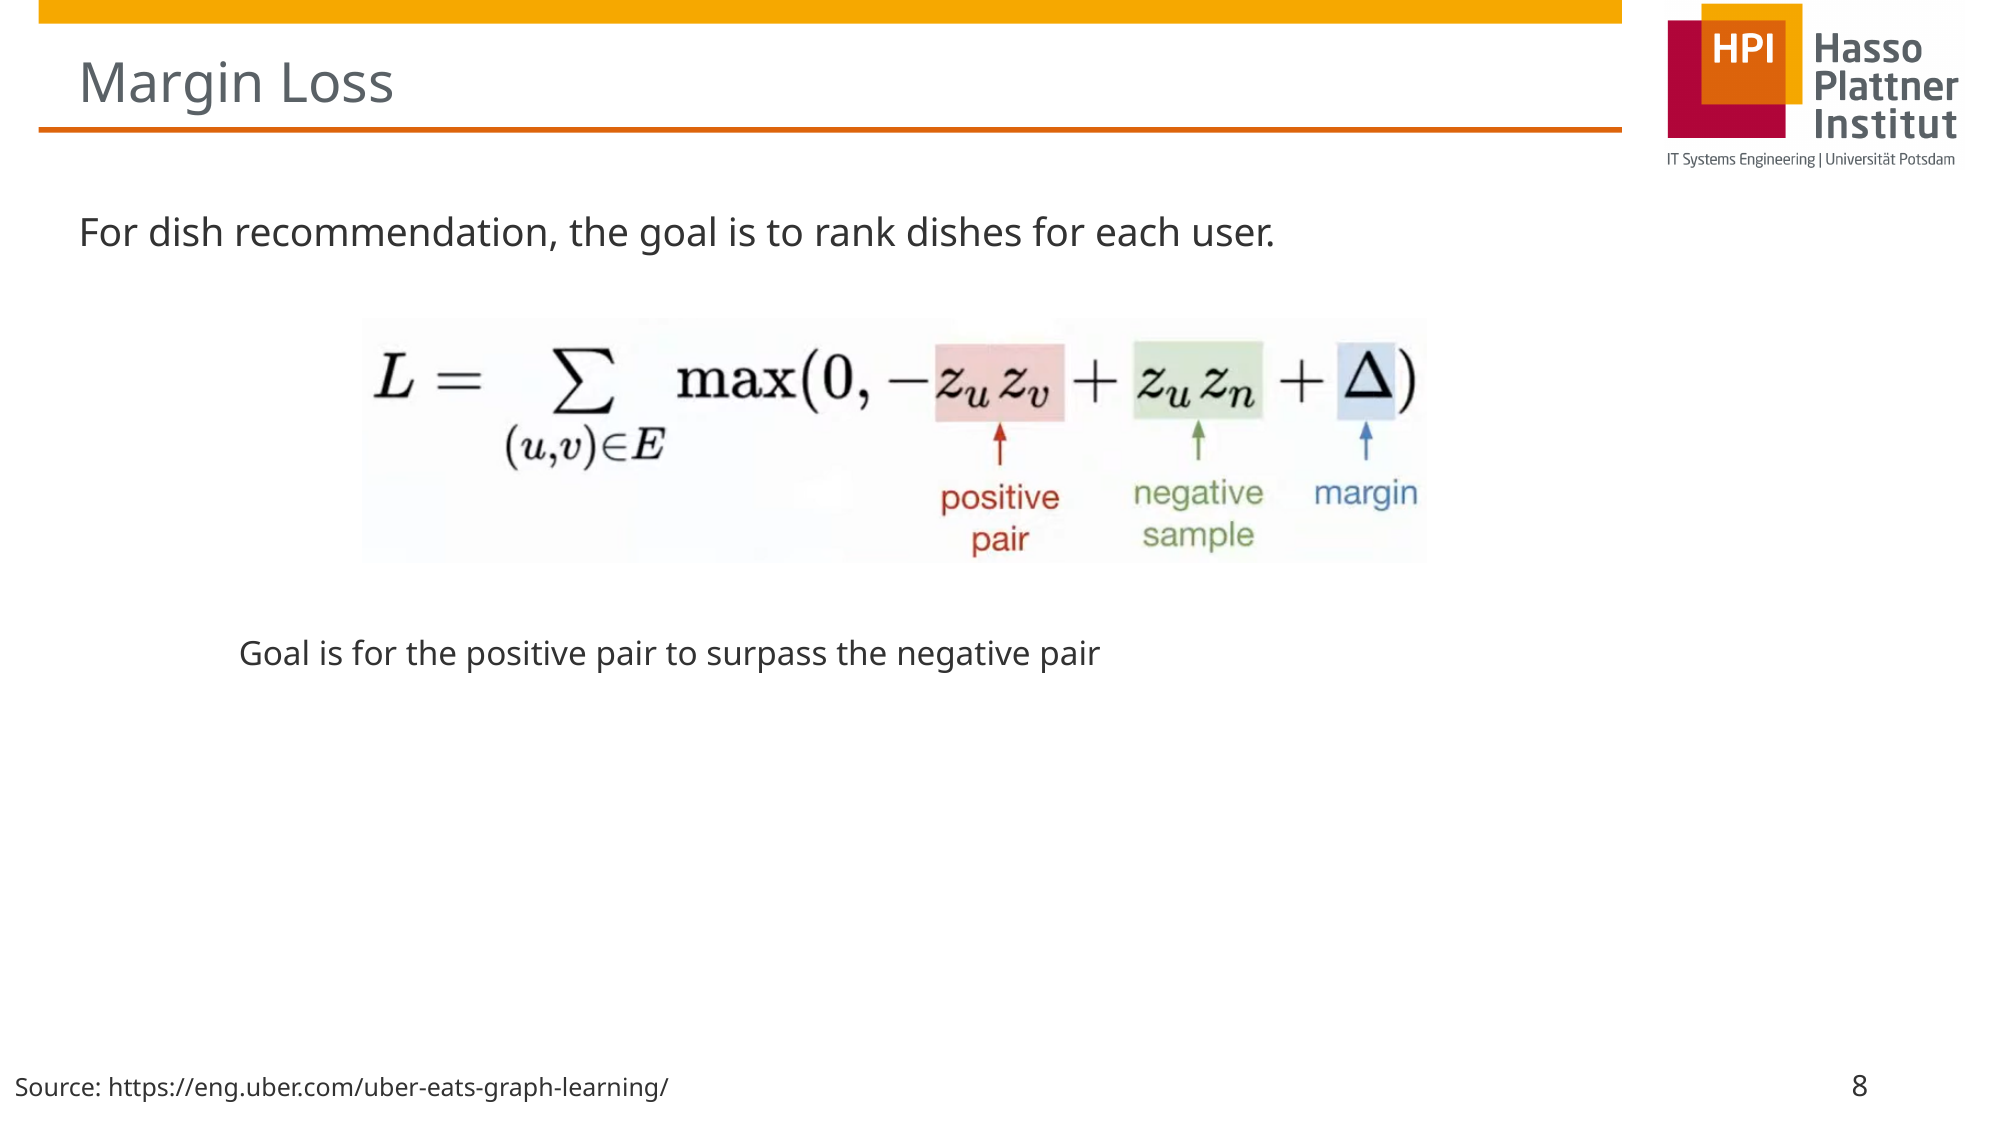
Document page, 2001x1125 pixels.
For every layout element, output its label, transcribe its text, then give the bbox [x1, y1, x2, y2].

text_box Goal is for the positive pair to surpass the negative pair [238, 631, 1268, 754]
list For dish recommendation, the goal is to rank dishes for each user. [78, 199, 1961, 250]
text_box Source: https://eng.uber.com/uber-eats-graph-learning/ [0, 1064, 1282, 1109]
picture [1664, 0, 1965, 170]
slide_number 8 [1834, 1064, 1961, 1107]
title Margin Loss [78, 23, 1583, 115]
picture [362, 318, 1427, 563]
